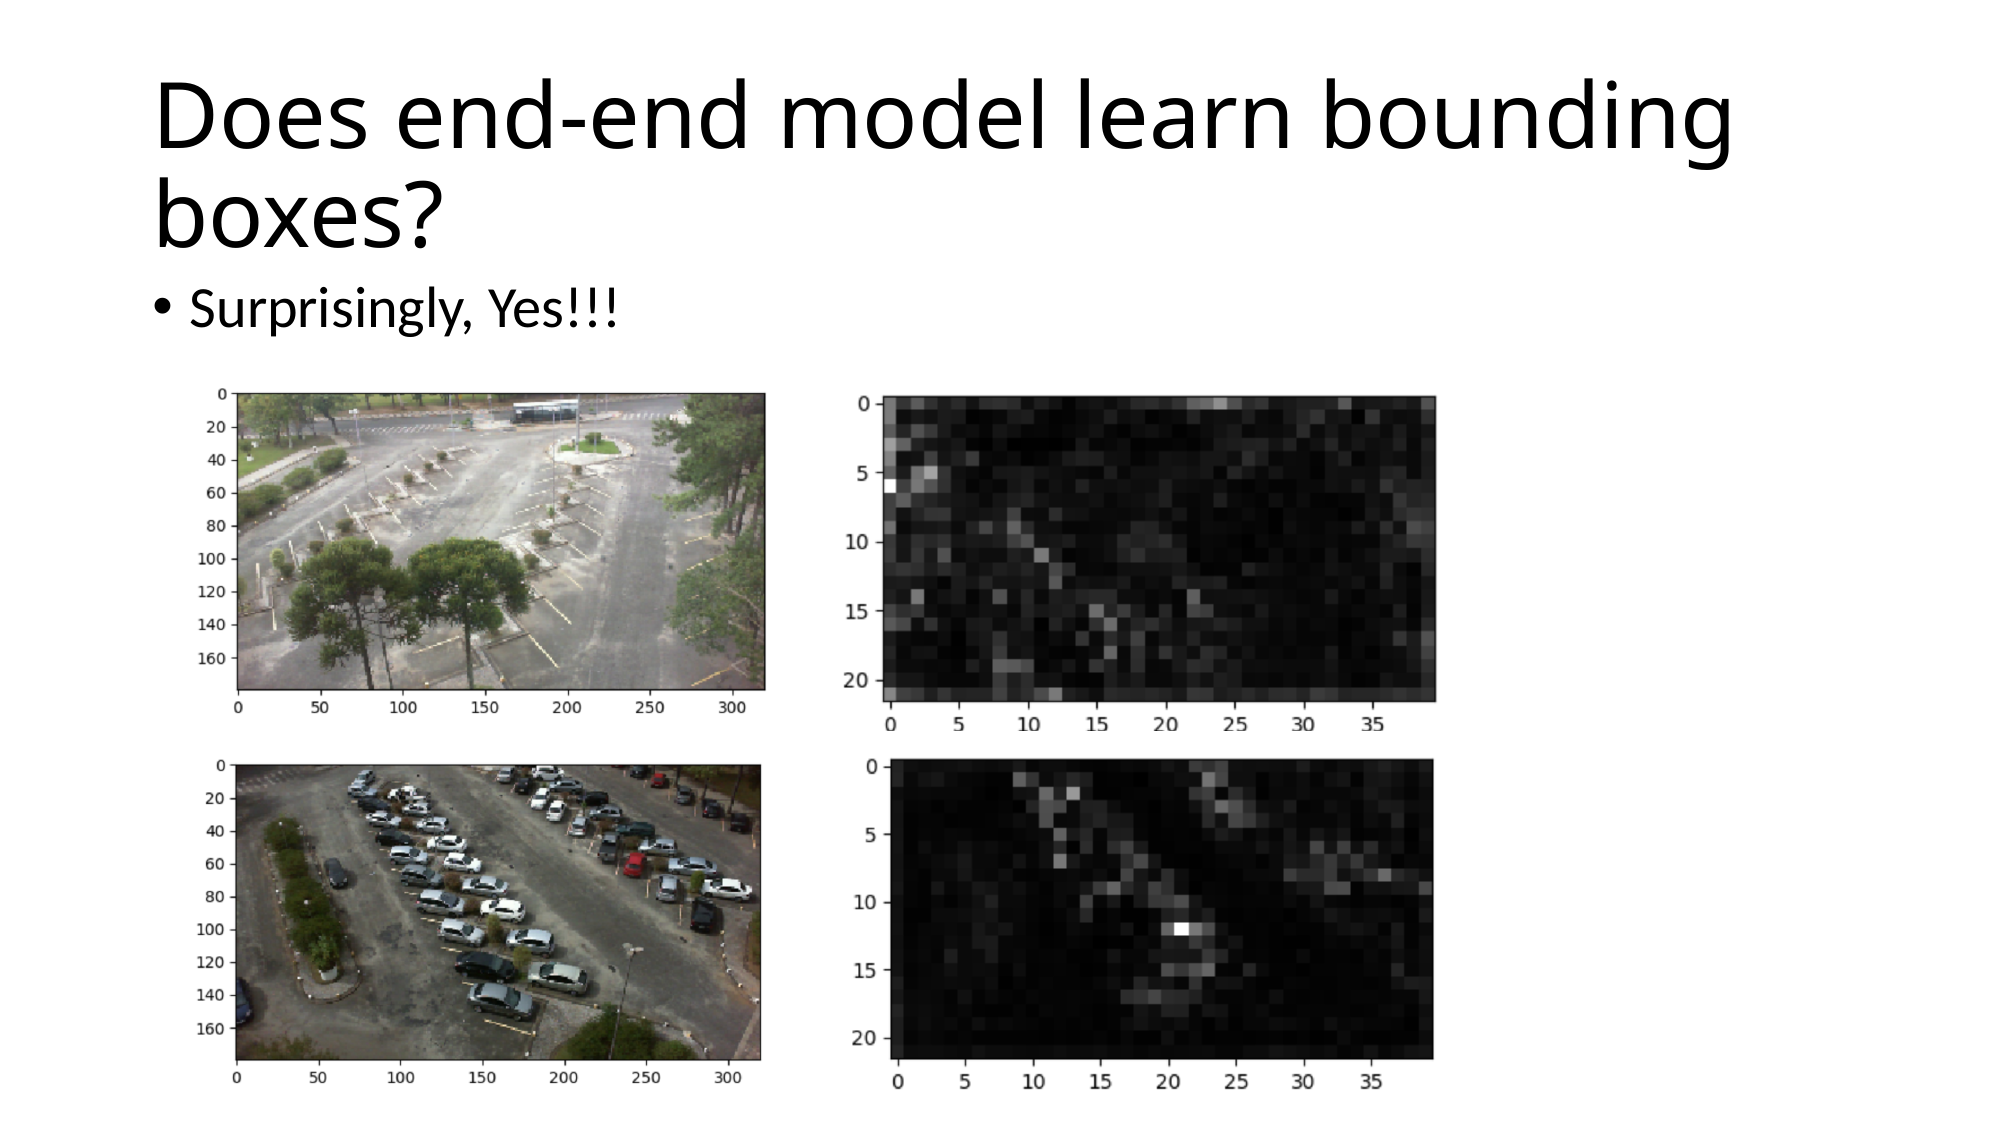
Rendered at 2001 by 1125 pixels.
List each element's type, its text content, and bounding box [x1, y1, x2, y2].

picture [182, 746, 781, 1102]
title Does end-end model learn bounding boxes? [137, 59, 1863, 270]
list Surprisingly, Yes!!! [137, 270, 1863, 984]
picture [826, 360, 1452, 1103]
picture [182, 379, 781, 732]
